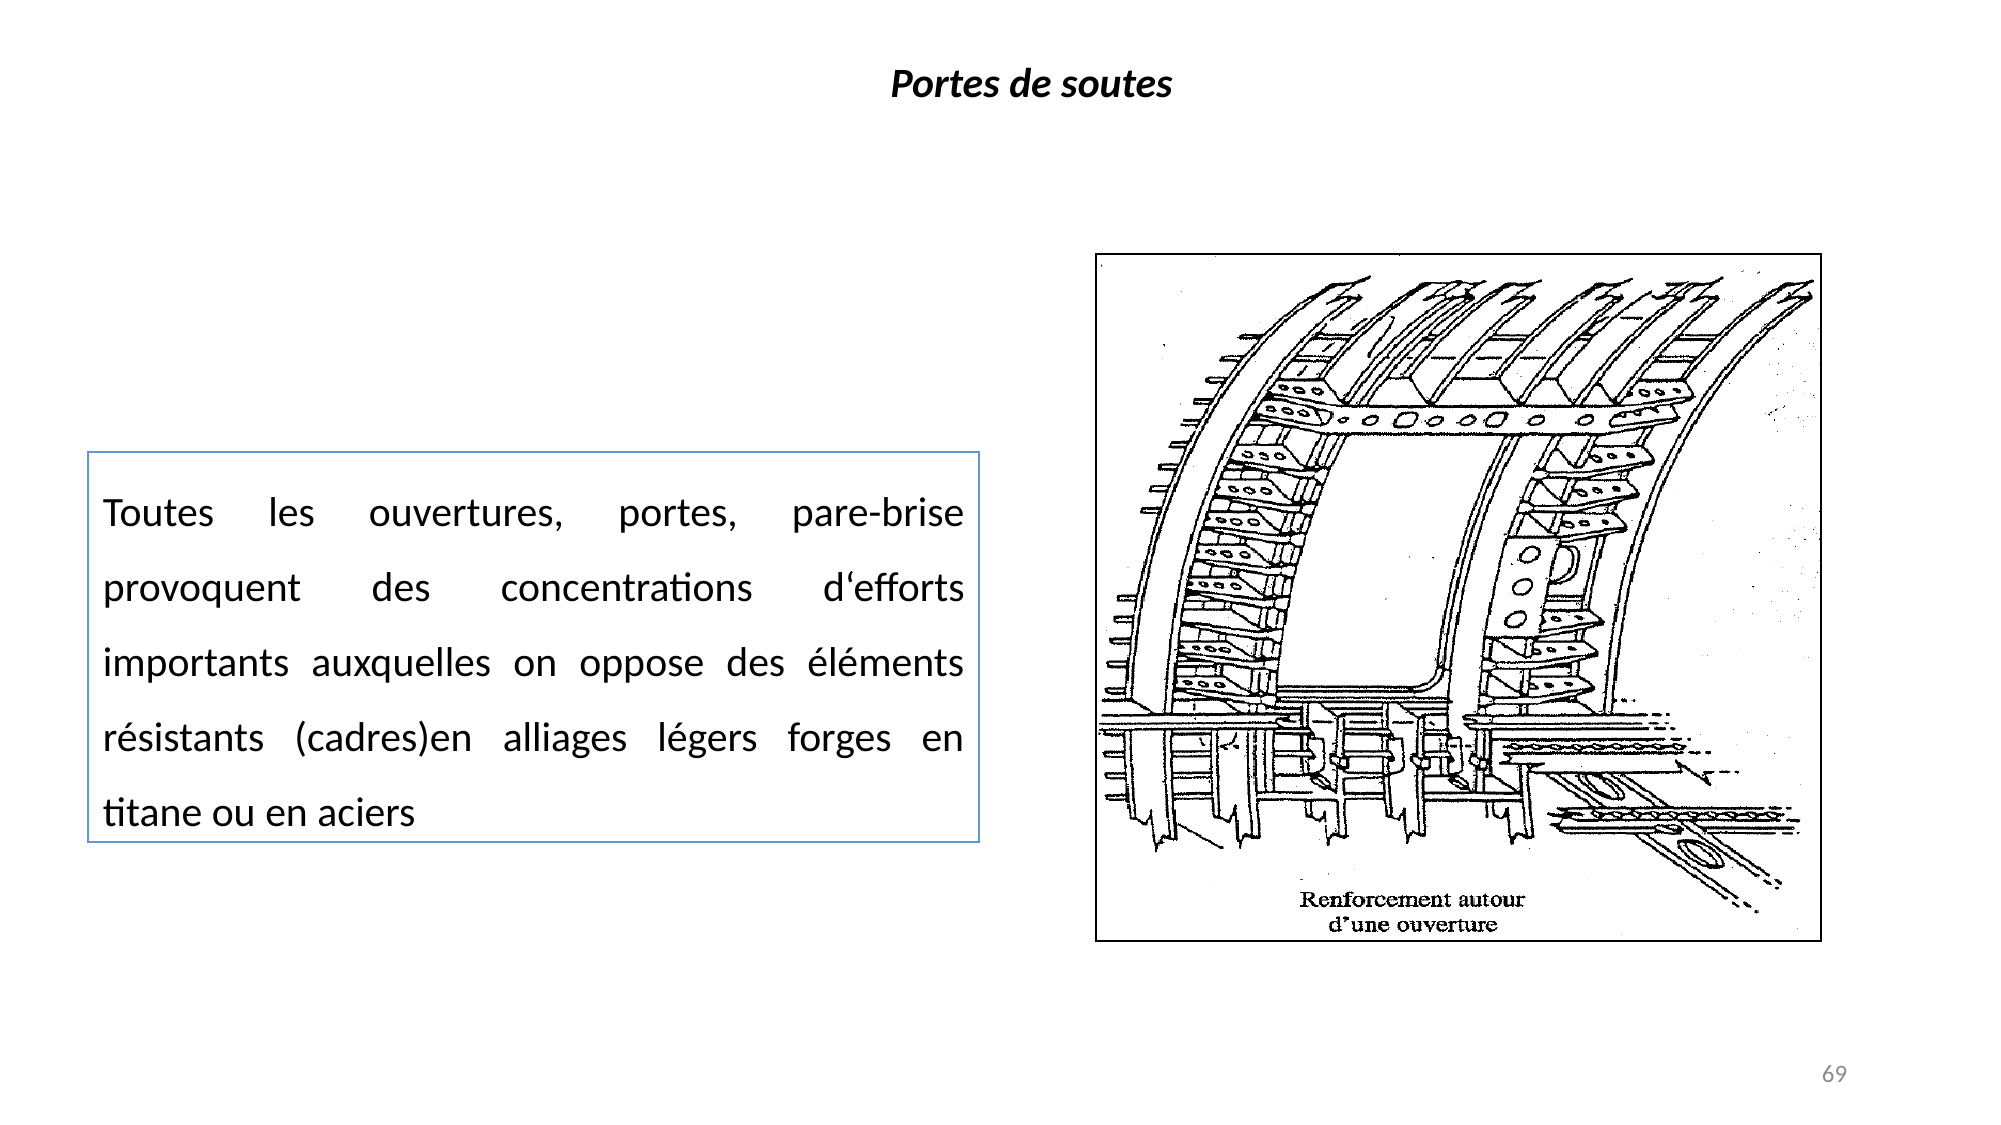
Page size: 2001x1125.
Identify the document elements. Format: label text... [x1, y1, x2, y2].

text_box Toutes les ouvertures, portes, pare-brise provoquent des concentrations d‘efforts importants auxquelles on oppose des éléments résistants (cadres)en alliages légers forges en titane ou en aciers [87, 451, 980, 843]
slide_number 69 [1412, 1042, 1863, 1103]
text_box Portes de soutes [875, 48, 1188, 114]
picture [1096, 255, 1821, 941]
